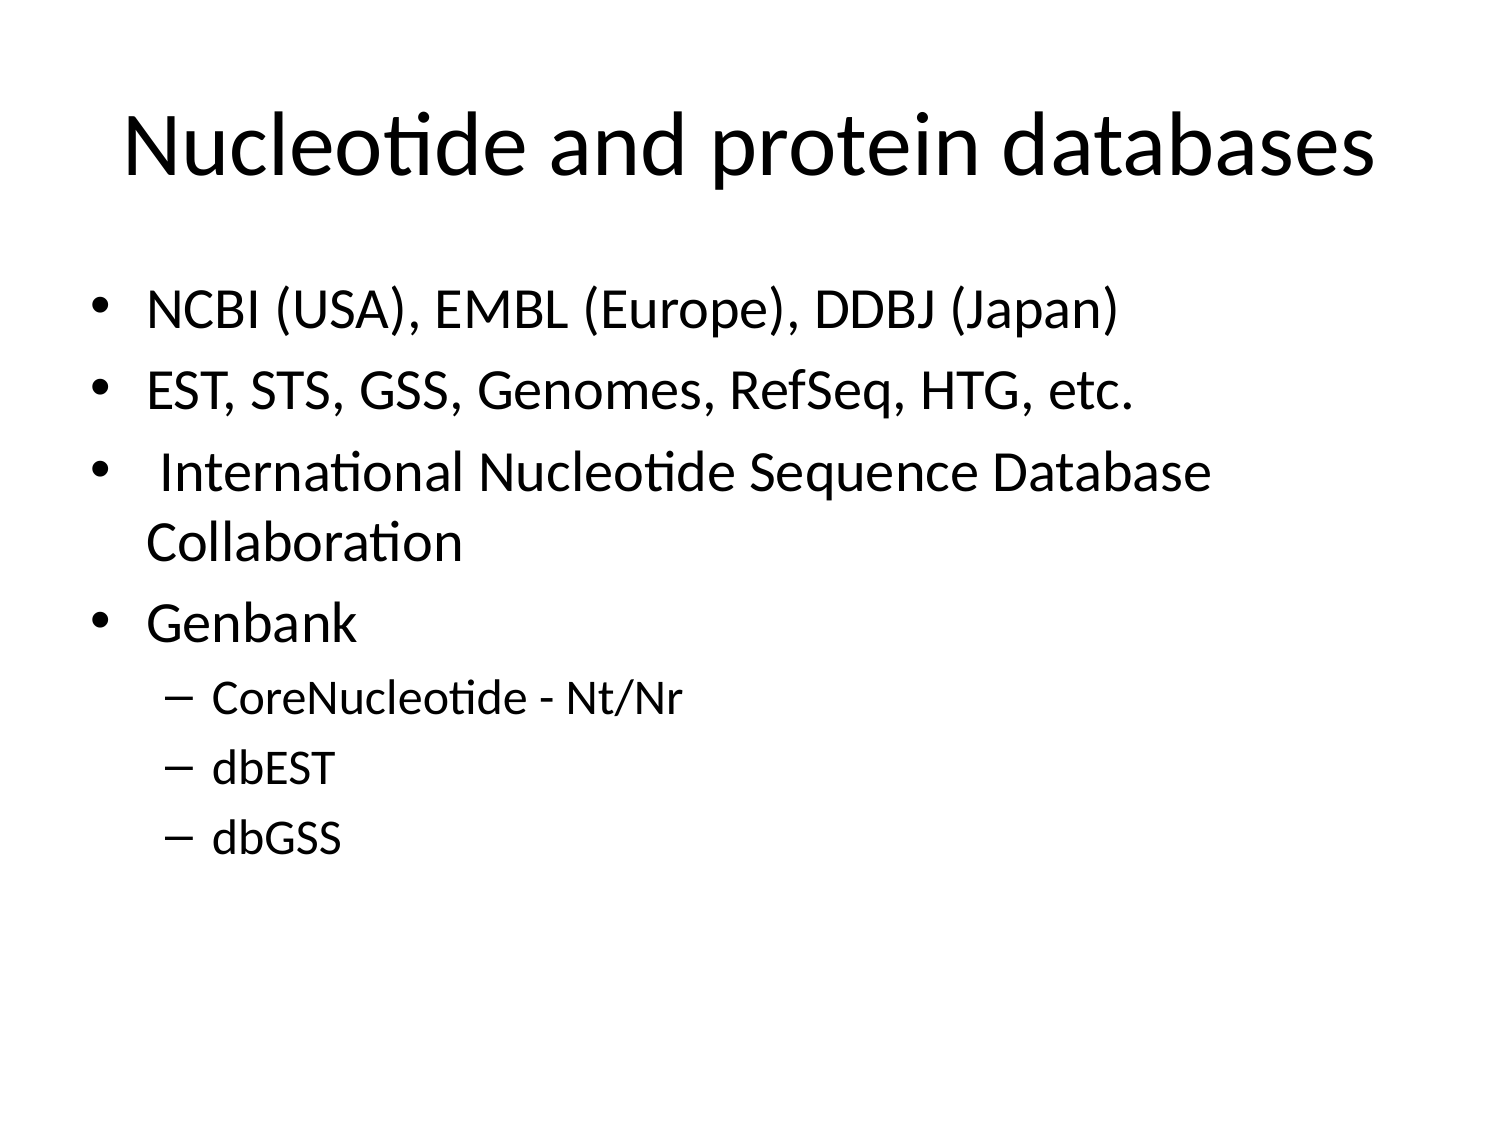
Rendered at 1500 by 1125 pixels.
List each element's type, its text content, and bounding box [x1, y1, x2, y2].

title Nucleotide and protein databases [75, 45, 1425, 233]
list NCBI (USA), EMBL (Europe), DDBJ (Japan) EST, STS, GSS, Genomes, RefSeq, HTG, etc. International Nucleotide Sequence Database Collaboration Genbank CoreNucleotide - Nt/Nr dbEST dbGSS [75, 262, 1425, 1005]
